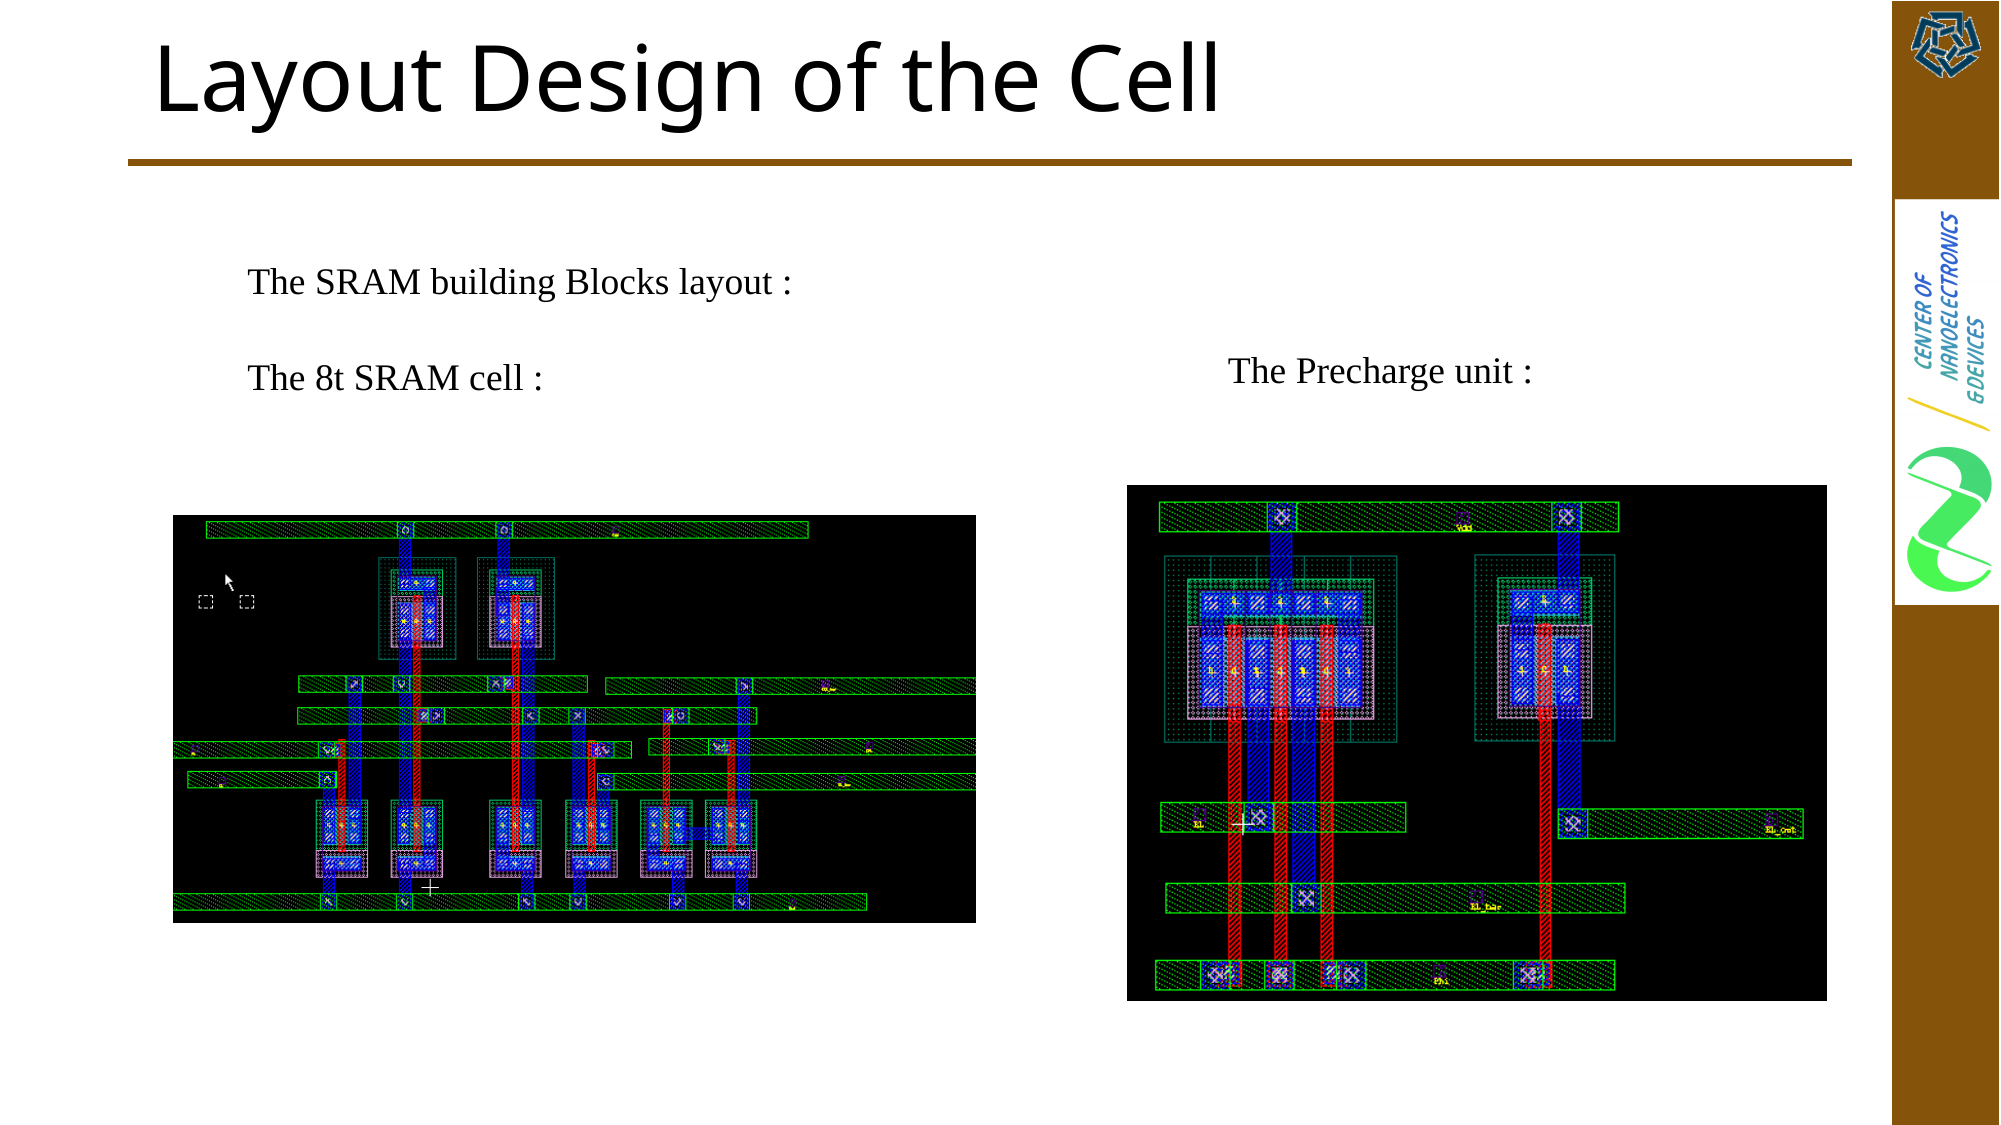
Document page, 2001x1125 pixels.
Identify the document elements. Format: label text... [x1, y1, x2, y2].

picture [1894, 399, 2000, 605]
text_box The Precharge unit : [1213, 335, 2000, 399]
text_box The SRAM building Blocks layout : The 8t SRAM cell : [232, 198, 1233, 406]
picture [1894, 200, 2000, 335]
title Layout Design of the Cell [137, 1, 1863, 163]
picture [173, 515, 976, 923]
picture [1127, 485, 1827, 1001]
picture [1910, 1, 1981, 80]
